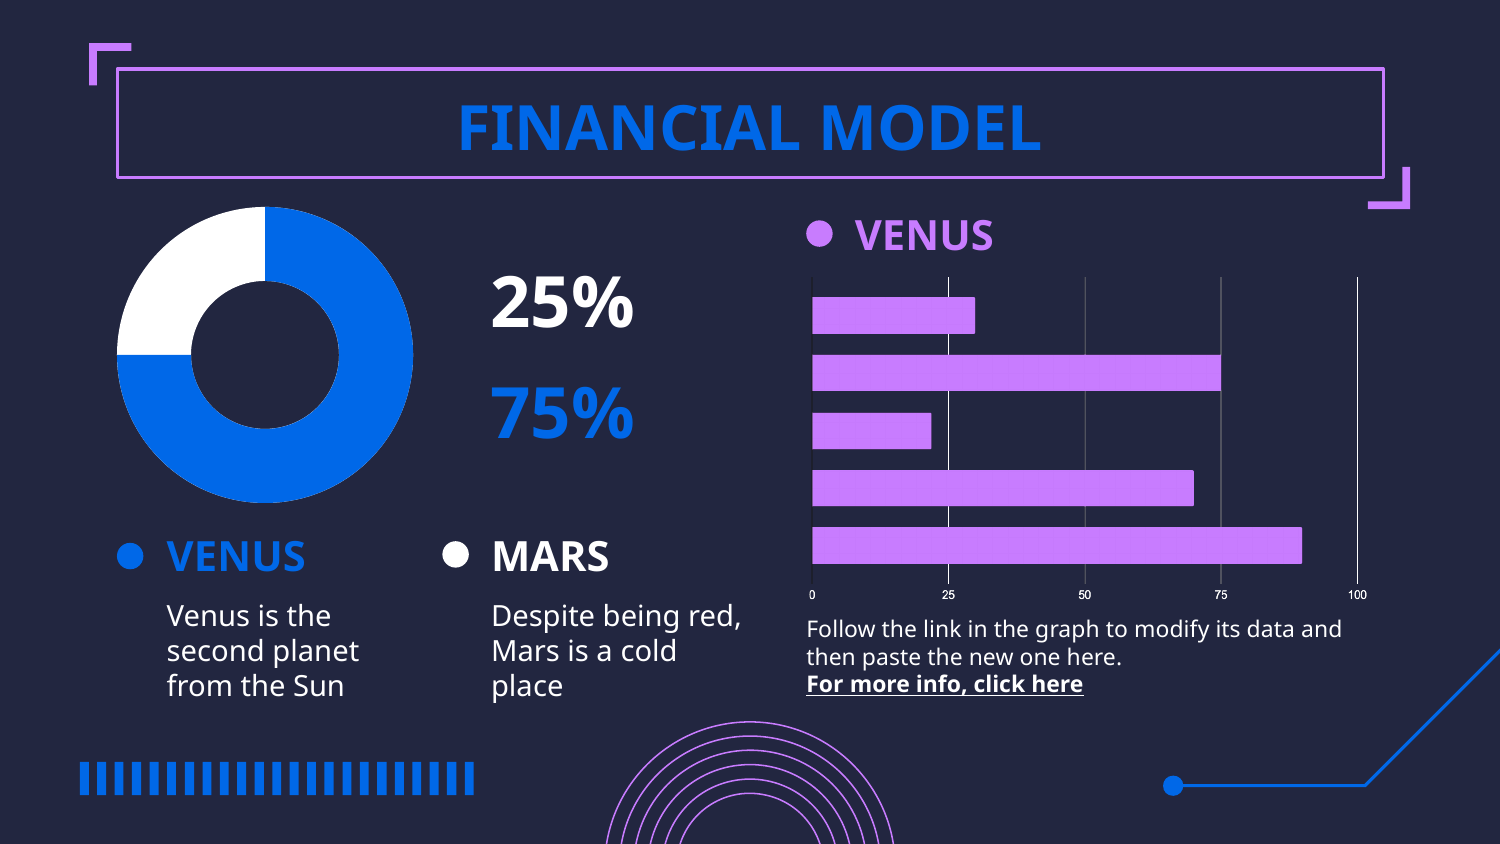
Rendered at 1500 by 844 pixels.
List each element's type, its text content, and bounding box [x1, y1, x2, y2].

text_box [116, 218, 265, 356]
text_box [88, 42, 1411, 210]
text_box 25% [490, 255, 684, 343]
text_box 75% [490, 367, 684, 454]
text_box VENUS [166, 515, 424, 593]
text_box [116, 542, 144, 570]
text_box MARS [490, 515, 748, 593]
text_box VENUS [854, 218, 1085, 257]
text_box Venus is the second planet from the Sun [166, 593, 424, 707]
text_box Despite being red, Mars is a cold place [490, 593, 748, 707]
text_box [117, 218, 414, 503]
text_box [442, 541, 469, 568]
picture [794, 259, 1375, 619]
text_box Follow the link in the graph to modify its data and then paste the new one here. For more info, click here [806, 618, 1387, 698]
text_box [806, 220, 833, 247]
